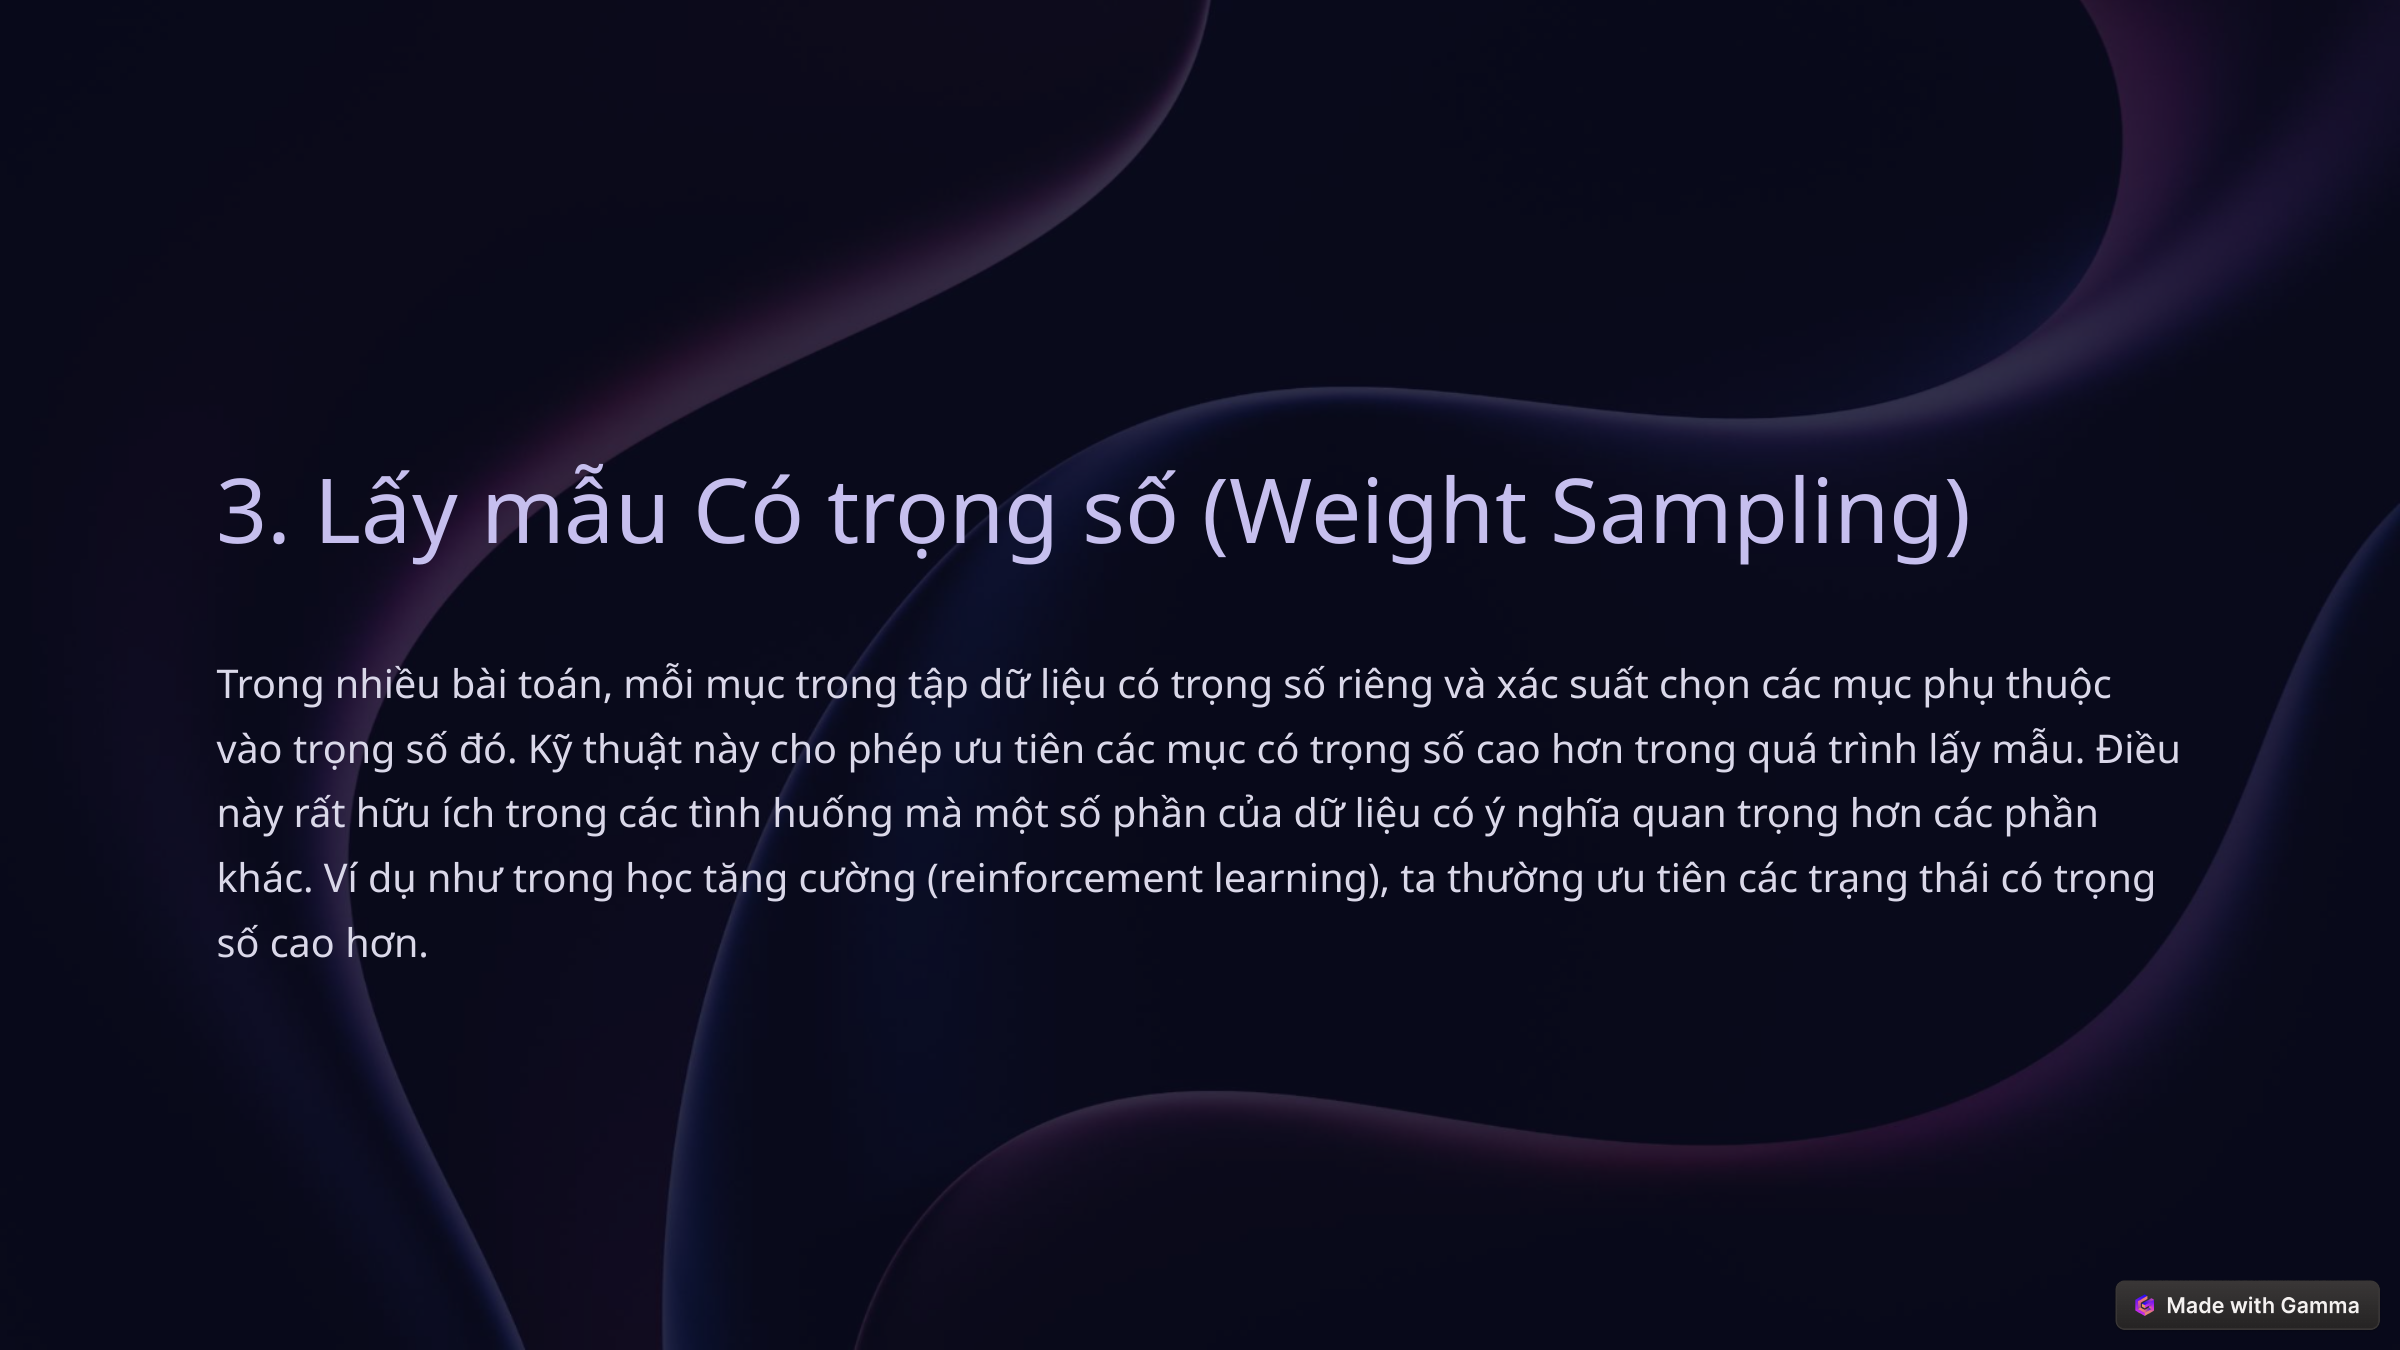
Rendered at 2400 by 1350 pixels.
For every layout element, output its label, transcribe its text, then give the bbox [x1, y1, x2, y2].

text_box 3. Lấy mẫu Có trọng số (Weight Sampling) [216, 448, 2083, 562]
text_box Trong nhiều bài toán, mỗi mục trong tập dữ liệu có trọng số riêng và xác suất chọn các mục phụ thuộc vào trọng số đó. Kỹ thuật này cho phép ưu tiên các mục có trọng số cao hơn trong quá trình lấy mẫu. Điều này rất hữu ích trong các tình huống mà một số phần của dữ liệu có ý nghĩa quan trọng hơn các phần khác. Ví dụ như trong học tăng cường (reinforcement learning), ta thường ưu tiên các trạng thái có trọng số cao hơn. [216, 642, 2184, 902]
picture [2106, 1271, 2389, 1339]
